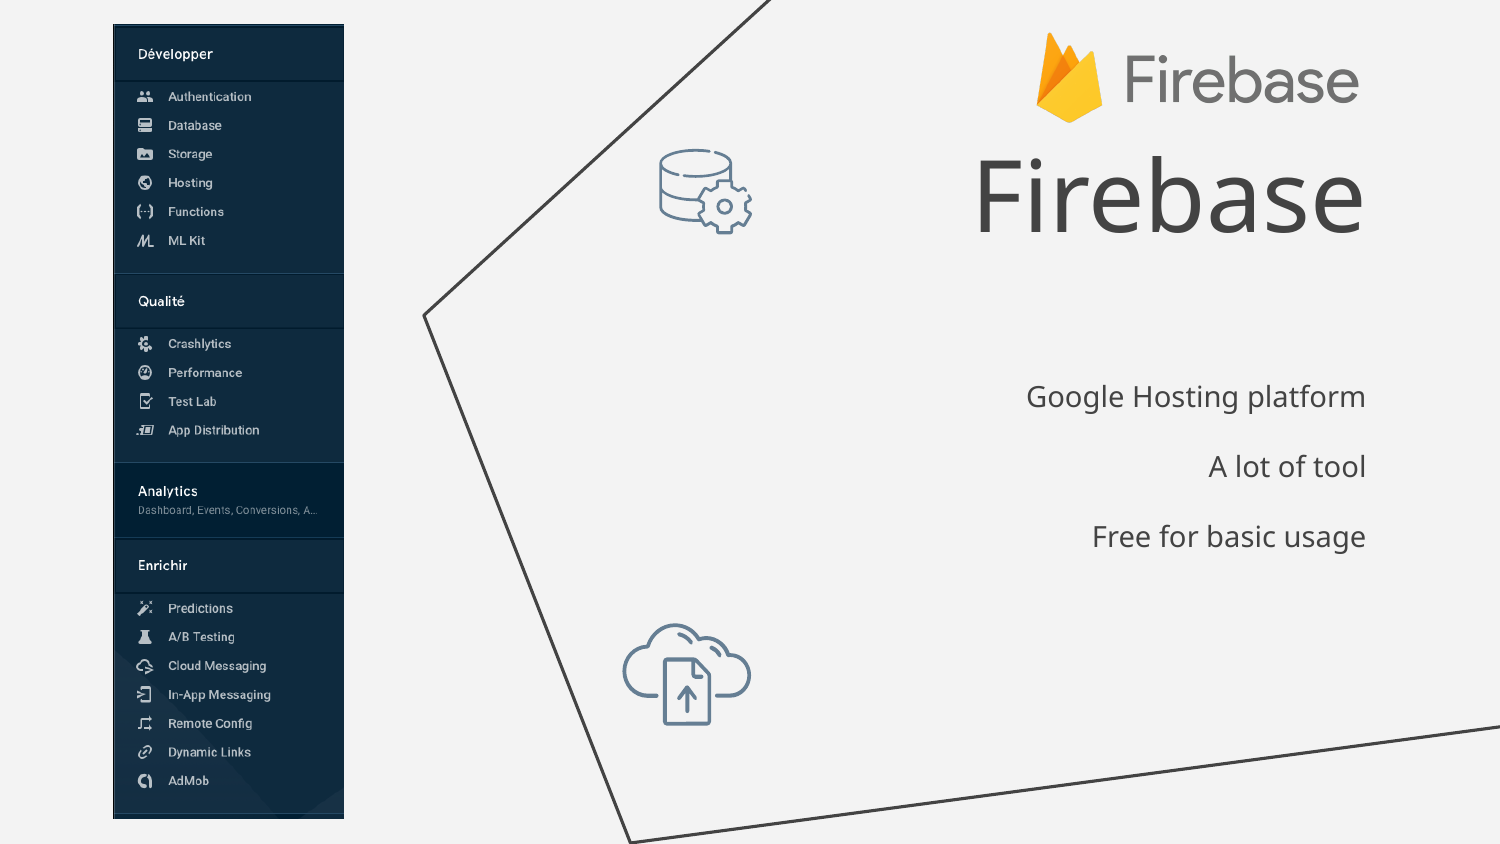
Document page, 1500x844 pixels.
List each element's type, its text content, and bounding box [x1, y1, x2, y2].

title Firebase [751, 53, 1382, 332]
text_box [659, 148, 753, 235]
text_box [622, 623, 752, 726]
picture [989, 5, 1406, 150]
picture [113, 24, 344, 819]
subtitle Google Hosting platform A lot of tool Free for basic usage [751, 363, 1382, 564]
